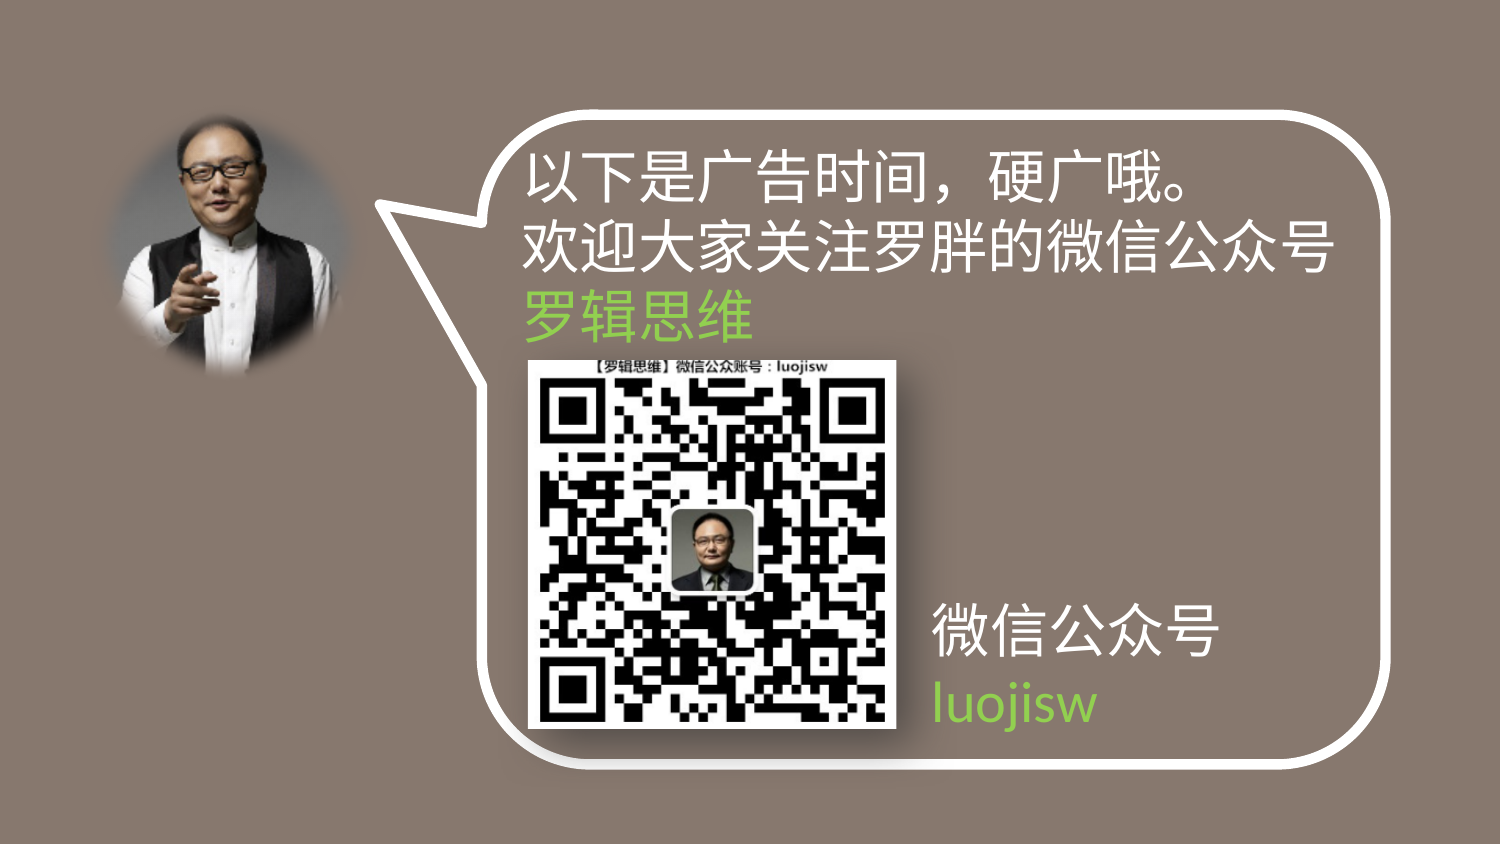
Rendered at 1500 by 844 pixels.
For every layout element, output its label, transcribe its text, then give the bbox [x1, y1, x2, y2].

text_box 以下是广告时间，硬广哦。 欢迎大家关注罗胖的微信公众号罗辑思维 [507, 133, 1365, 358]
text_box [919, 156, 1388, 767]
picture [88, 102, 371, 385]
text_box [377, 150, 524, 737]
picture [527, 360, 897, 730]
text_box [526, 112, 1342, 133]
text_box 微信公众号 luojisw [917, 587, 1248, 742]
